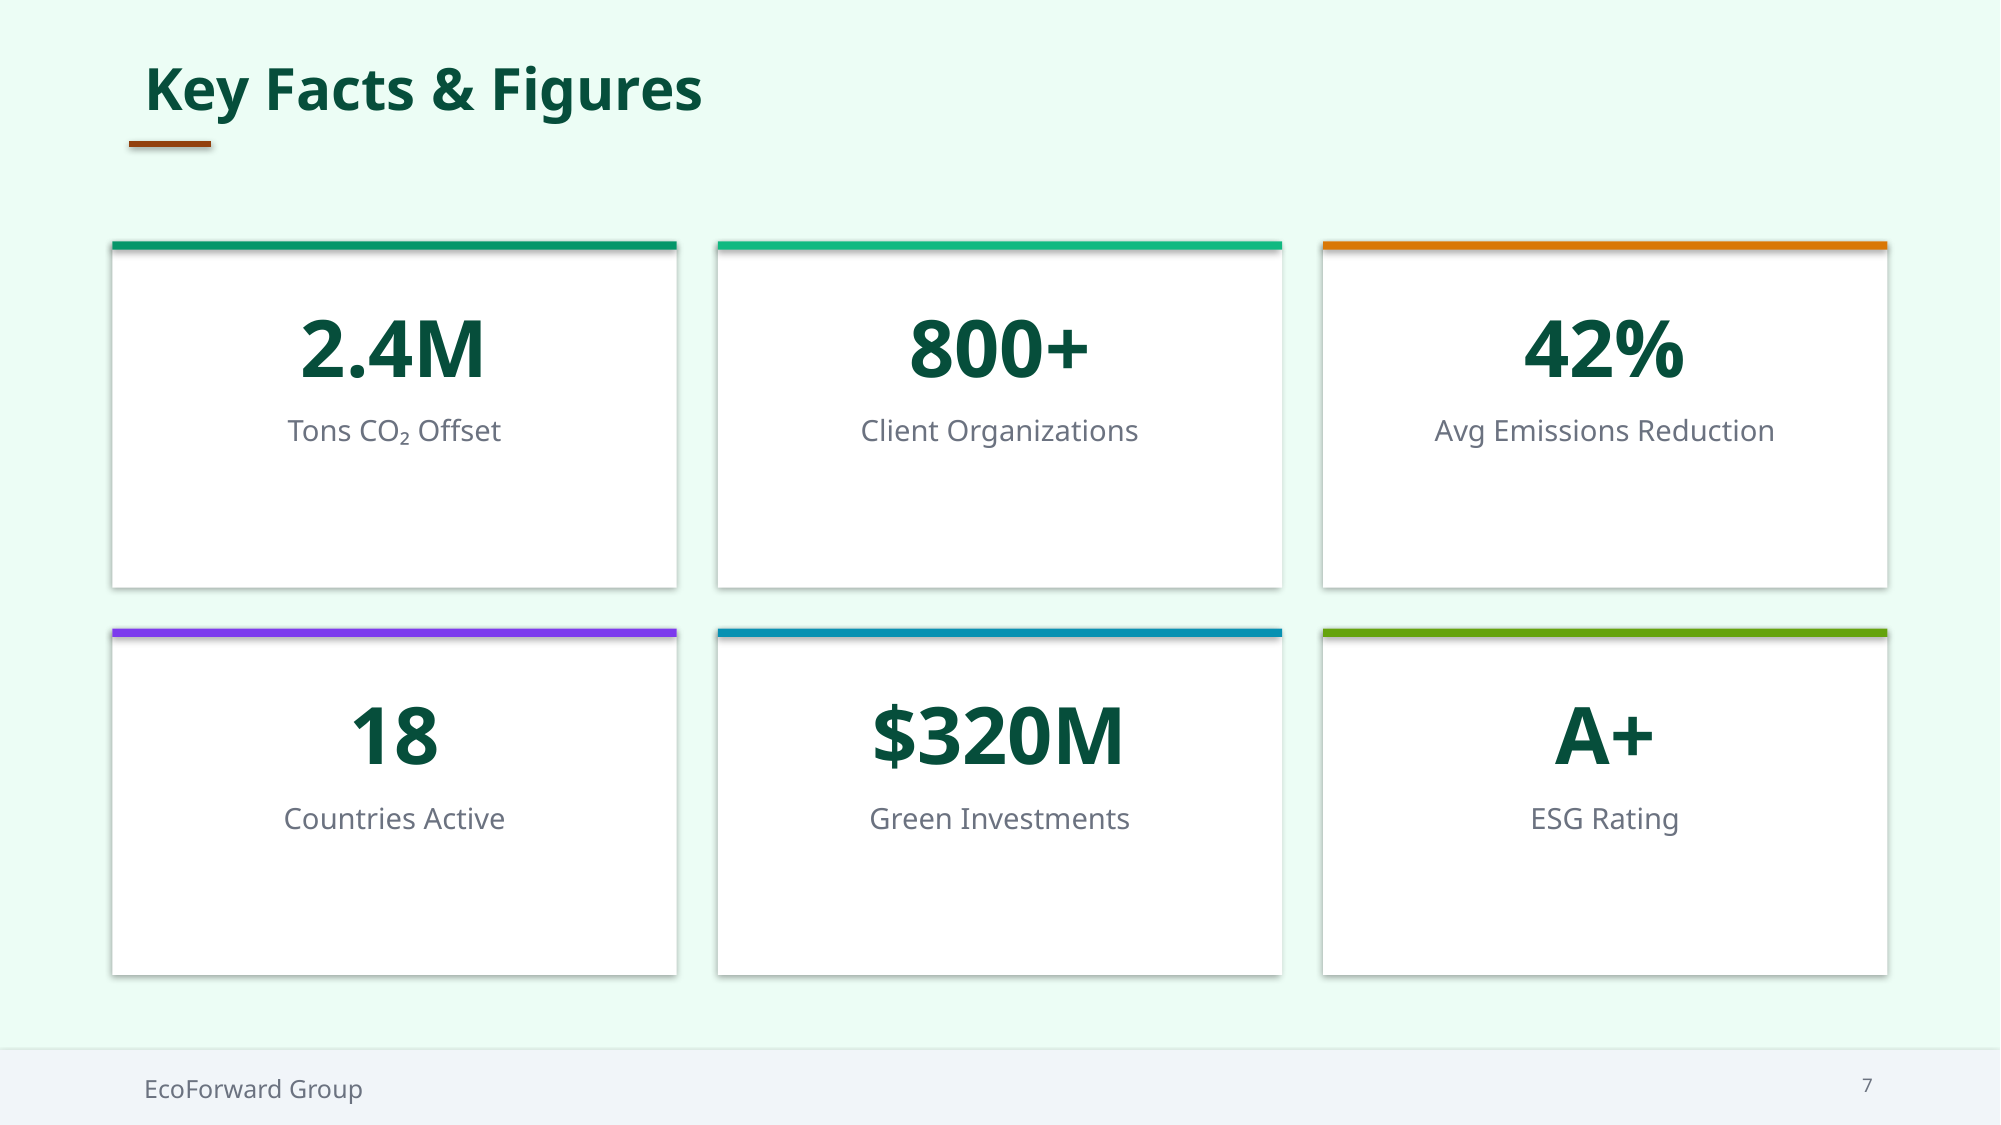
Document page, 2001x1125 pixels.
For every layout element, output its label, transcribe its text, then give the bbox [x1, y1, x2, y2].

text_box Key Facts & Figures [129, 45, 1871, 130]
text_box $320M [734, 677, 1266, 788]
text_box 18 [128, 677, 661, 788]
text_box [1322, 628, 1888, 638]
text_box A+ [1339, 677, 1871, 788]
text_box [1322, 256, 1888, 588]
text_box [717, 257, 1283, 588]
text_box [717, 628, 1283, 638]
text_box [112, 241, 677, 250]
text_box [112, 257, 677, 588]
text_box Countries Active [128, 792, 661, 843]
text_box [112, 645, 677, 976]
text_box 42% [1339, 290, 1871, 401]
text_box 800+ [734, 290, 1266, 401]
text_box Avg Emissions Reduction [1339, 405, 1871, 456]
text_box [717, 645, 1283, 976]
text_box ESG Rating [1339, 792, 1871, 843]
text_box [112, 628, 677, 638]
text_box Tons CO₂ Offset [128, 405, 661, 456]
text_box Client Organizations [734, 405, 1266, 456]
text_box 2.4M [128, 290, 661, 401]
text_box [1322, 241, 1888, 250]
text_box [0, 1049, 2000, 1125]
text_box Green Investments [734, 792, 1266, 843]
text_box EcoForward Group [129, 1066, 622, 1112]
text_box 7 [1821, 1066, 1888, 1104]
text_box [0, 0, 2000, 1049]
text_box [1322, 644, 1888, 976]
text_box [717, 241, 1283, 250]
